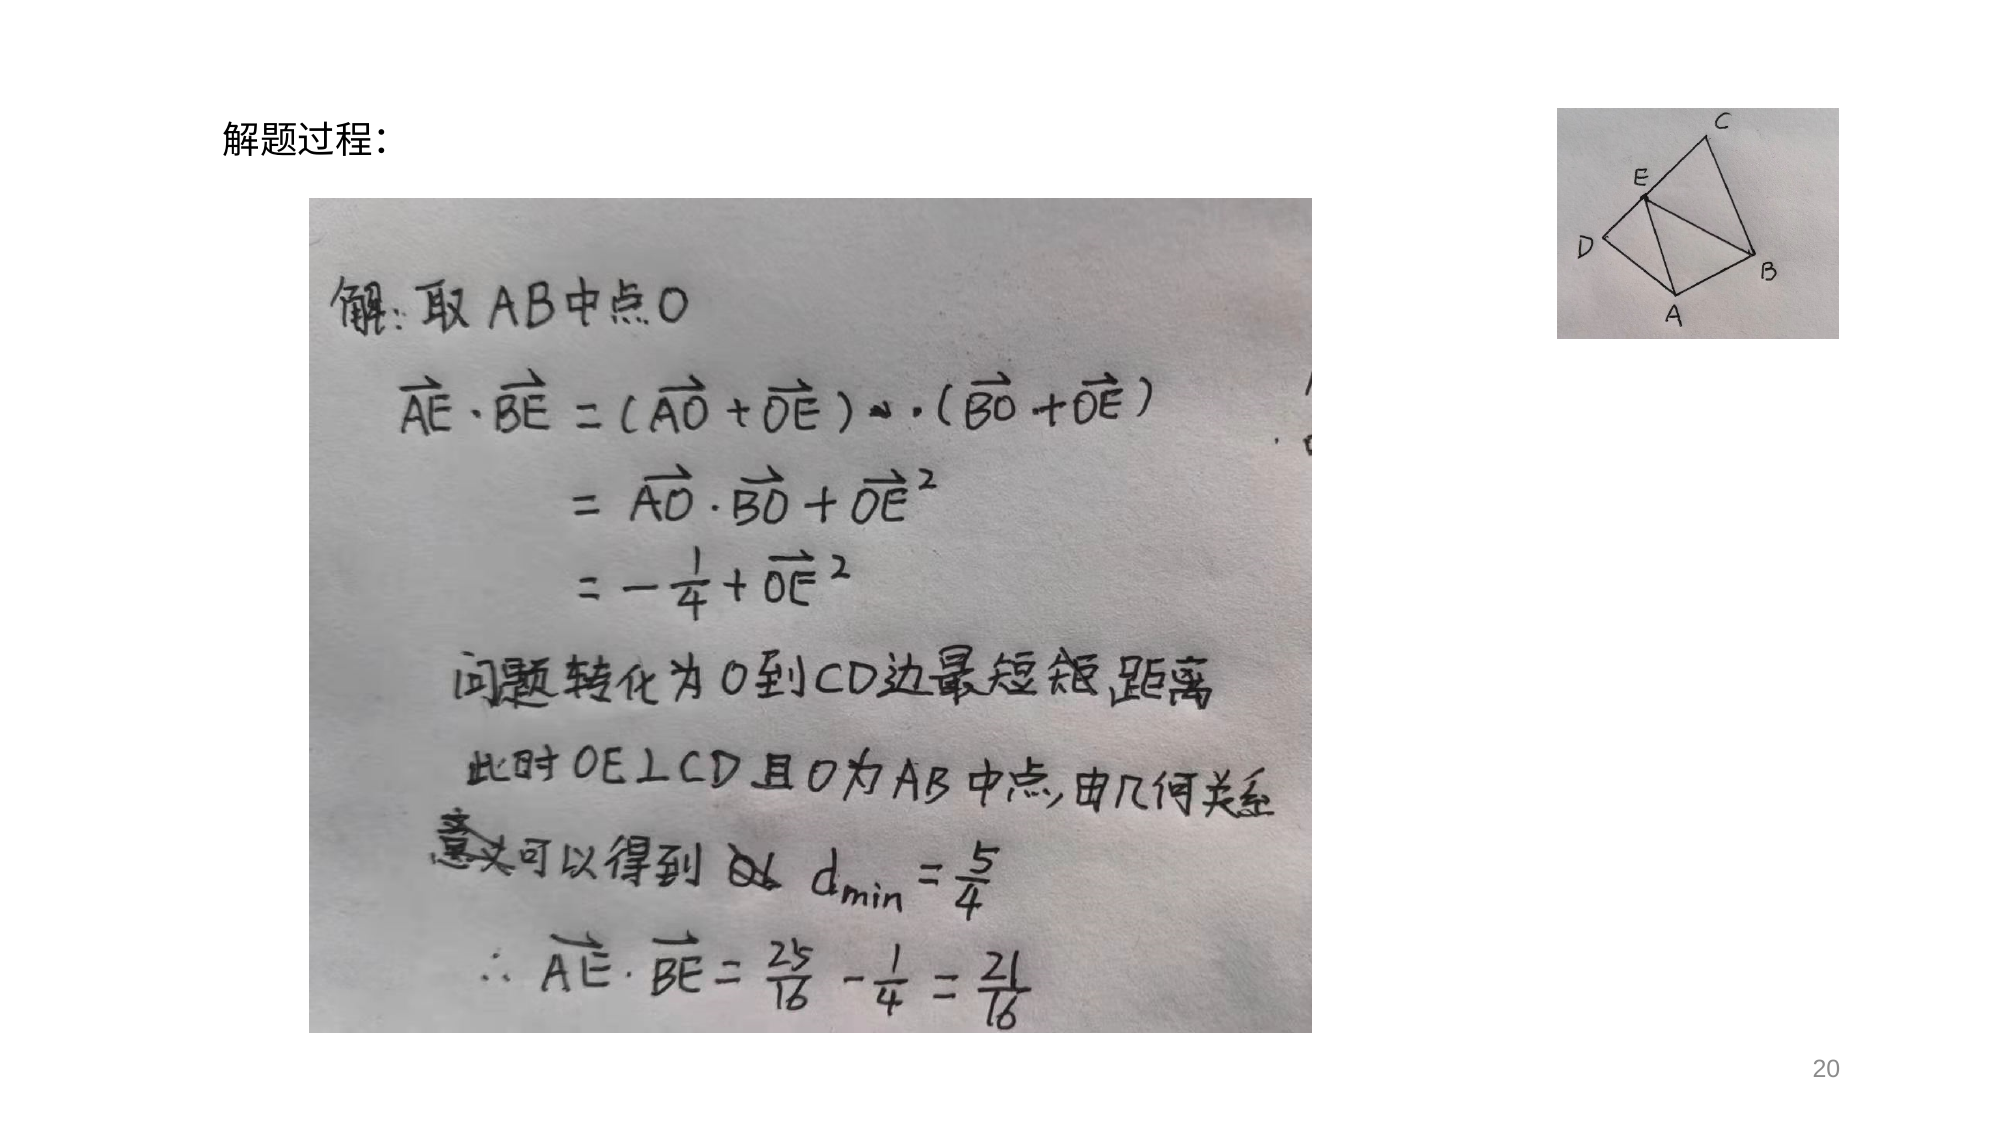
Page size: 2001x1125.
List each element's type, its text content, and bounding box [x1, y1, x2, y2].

text_box 解题过程： [207, 108, 1354, 168]
slide_number 20 [1412, 1041, 1856, 1094]
picture [309, 198, 1312, 1033]
picture [1557, 108, 1839, 339]
